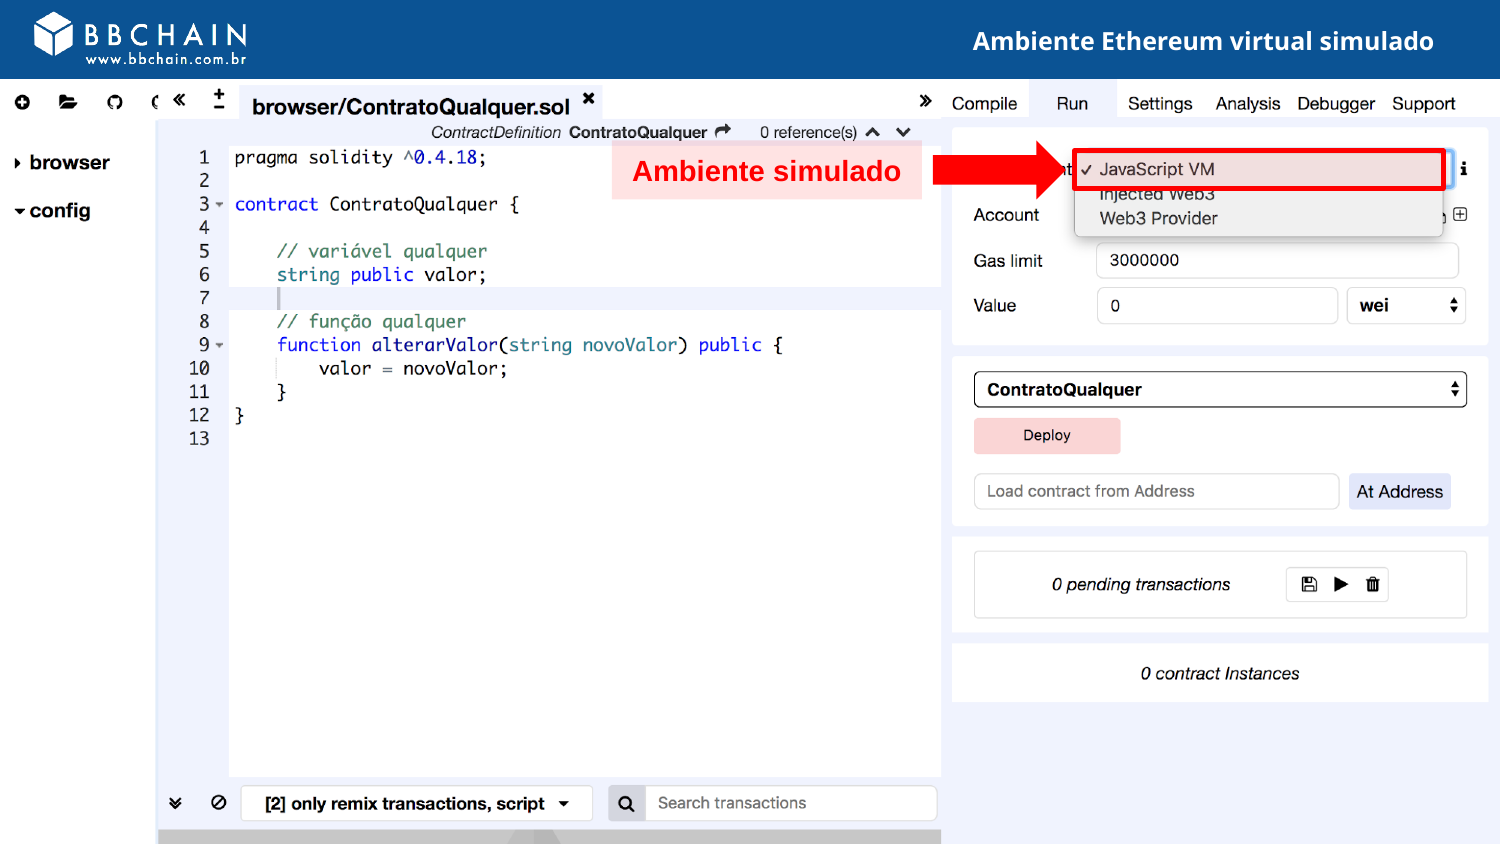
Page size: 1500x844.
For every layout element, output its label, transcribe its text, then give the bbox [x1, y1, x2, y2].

title Ambiente Ethereum virtual simulado [339, 14, 1451, 66]
picture [0, 78, 1500, 844]
picture [34, 11, 246, 64]
